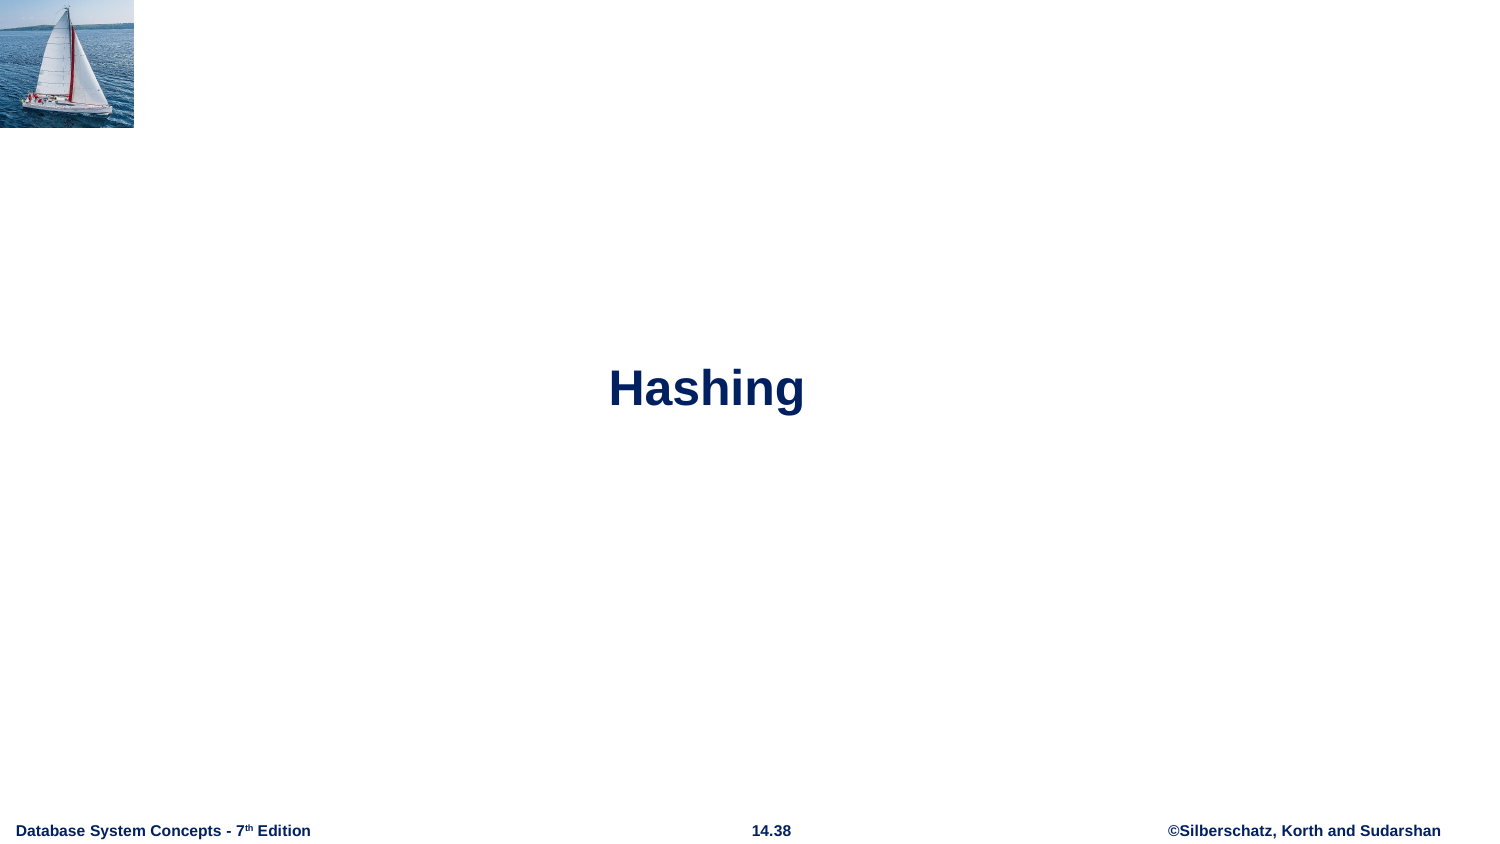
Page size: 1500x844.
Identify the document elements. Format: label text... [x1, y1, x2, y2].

picture [0, 0, 134, 128]
list Hashing [593, 347, 1018, 448]
